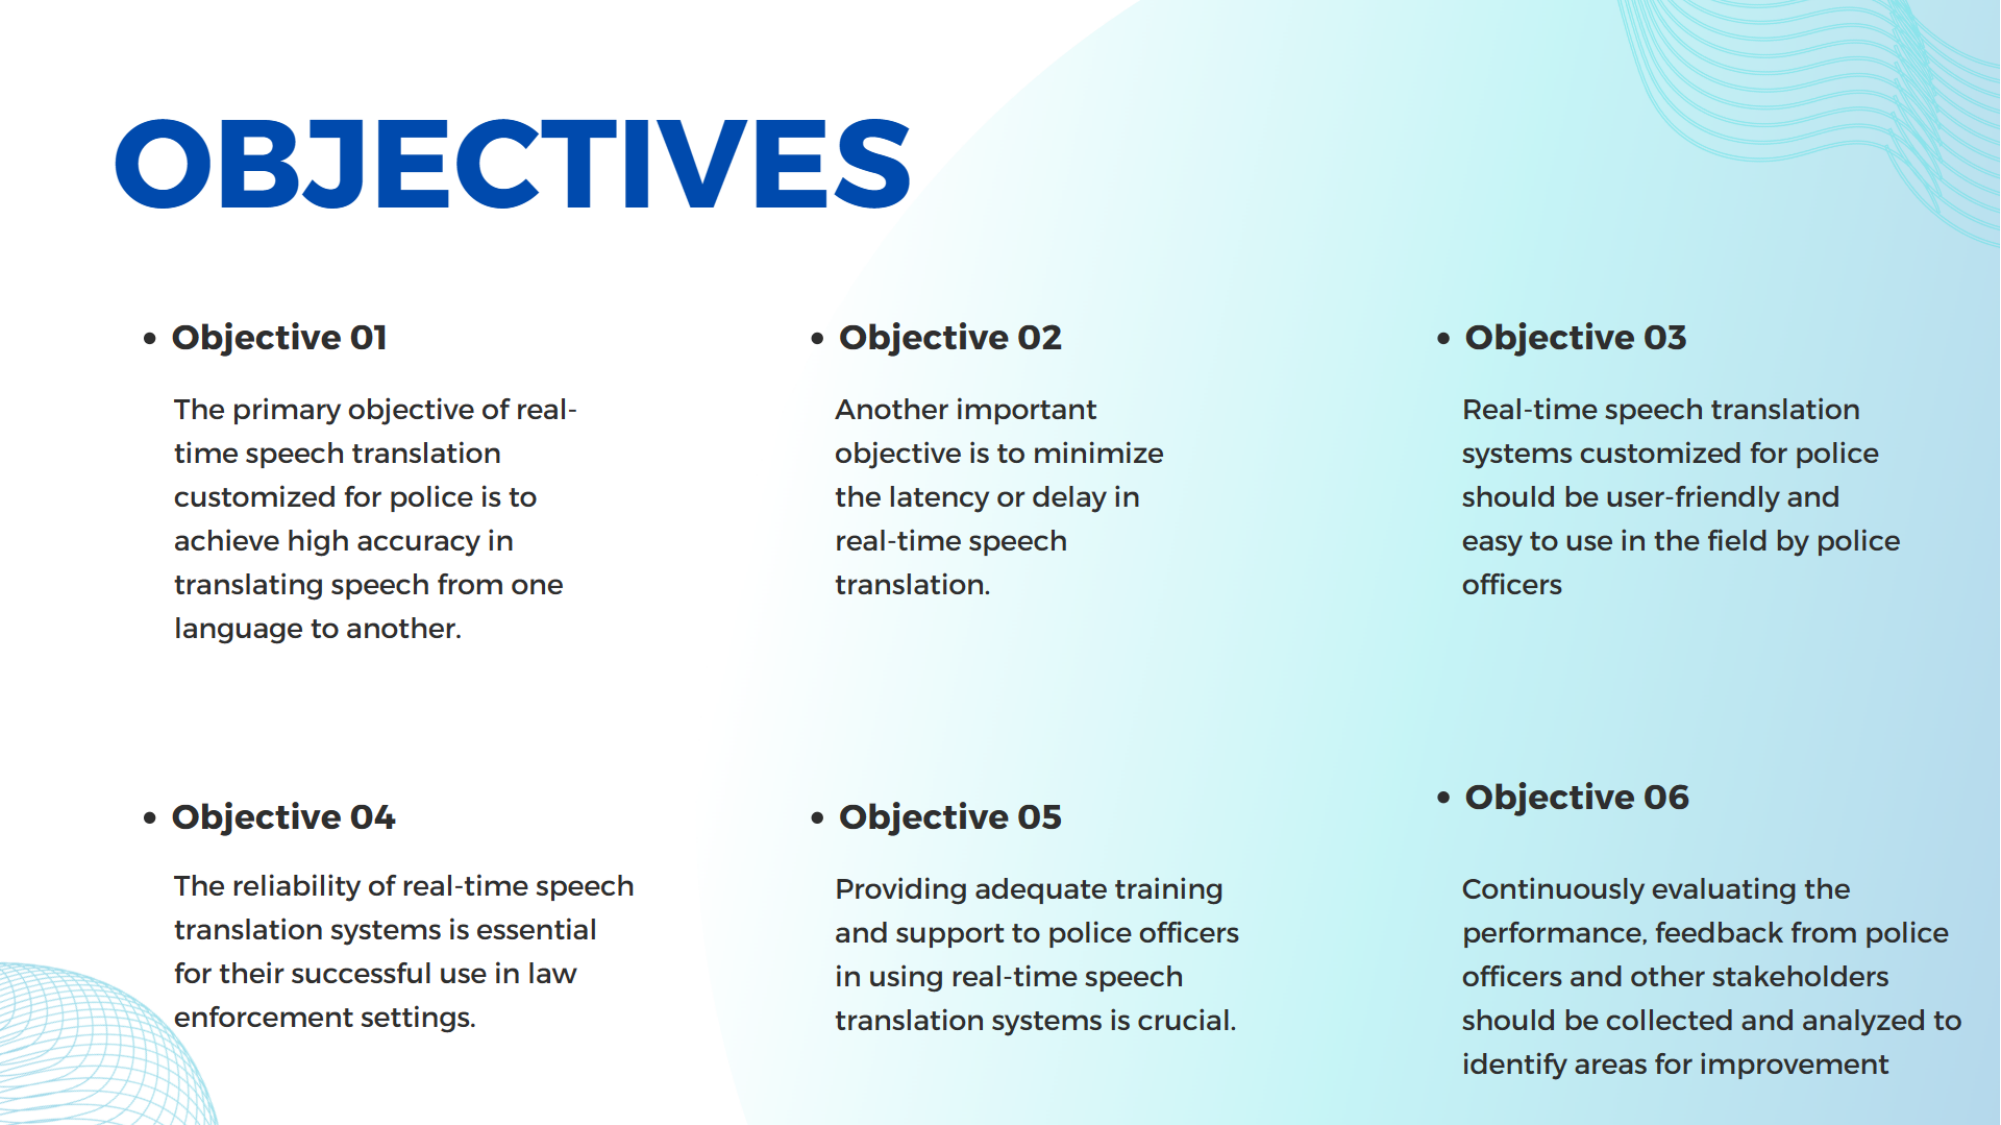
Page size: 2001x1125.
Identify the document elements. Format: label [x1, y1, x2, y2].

list [0, 0, 2000, 1125]
